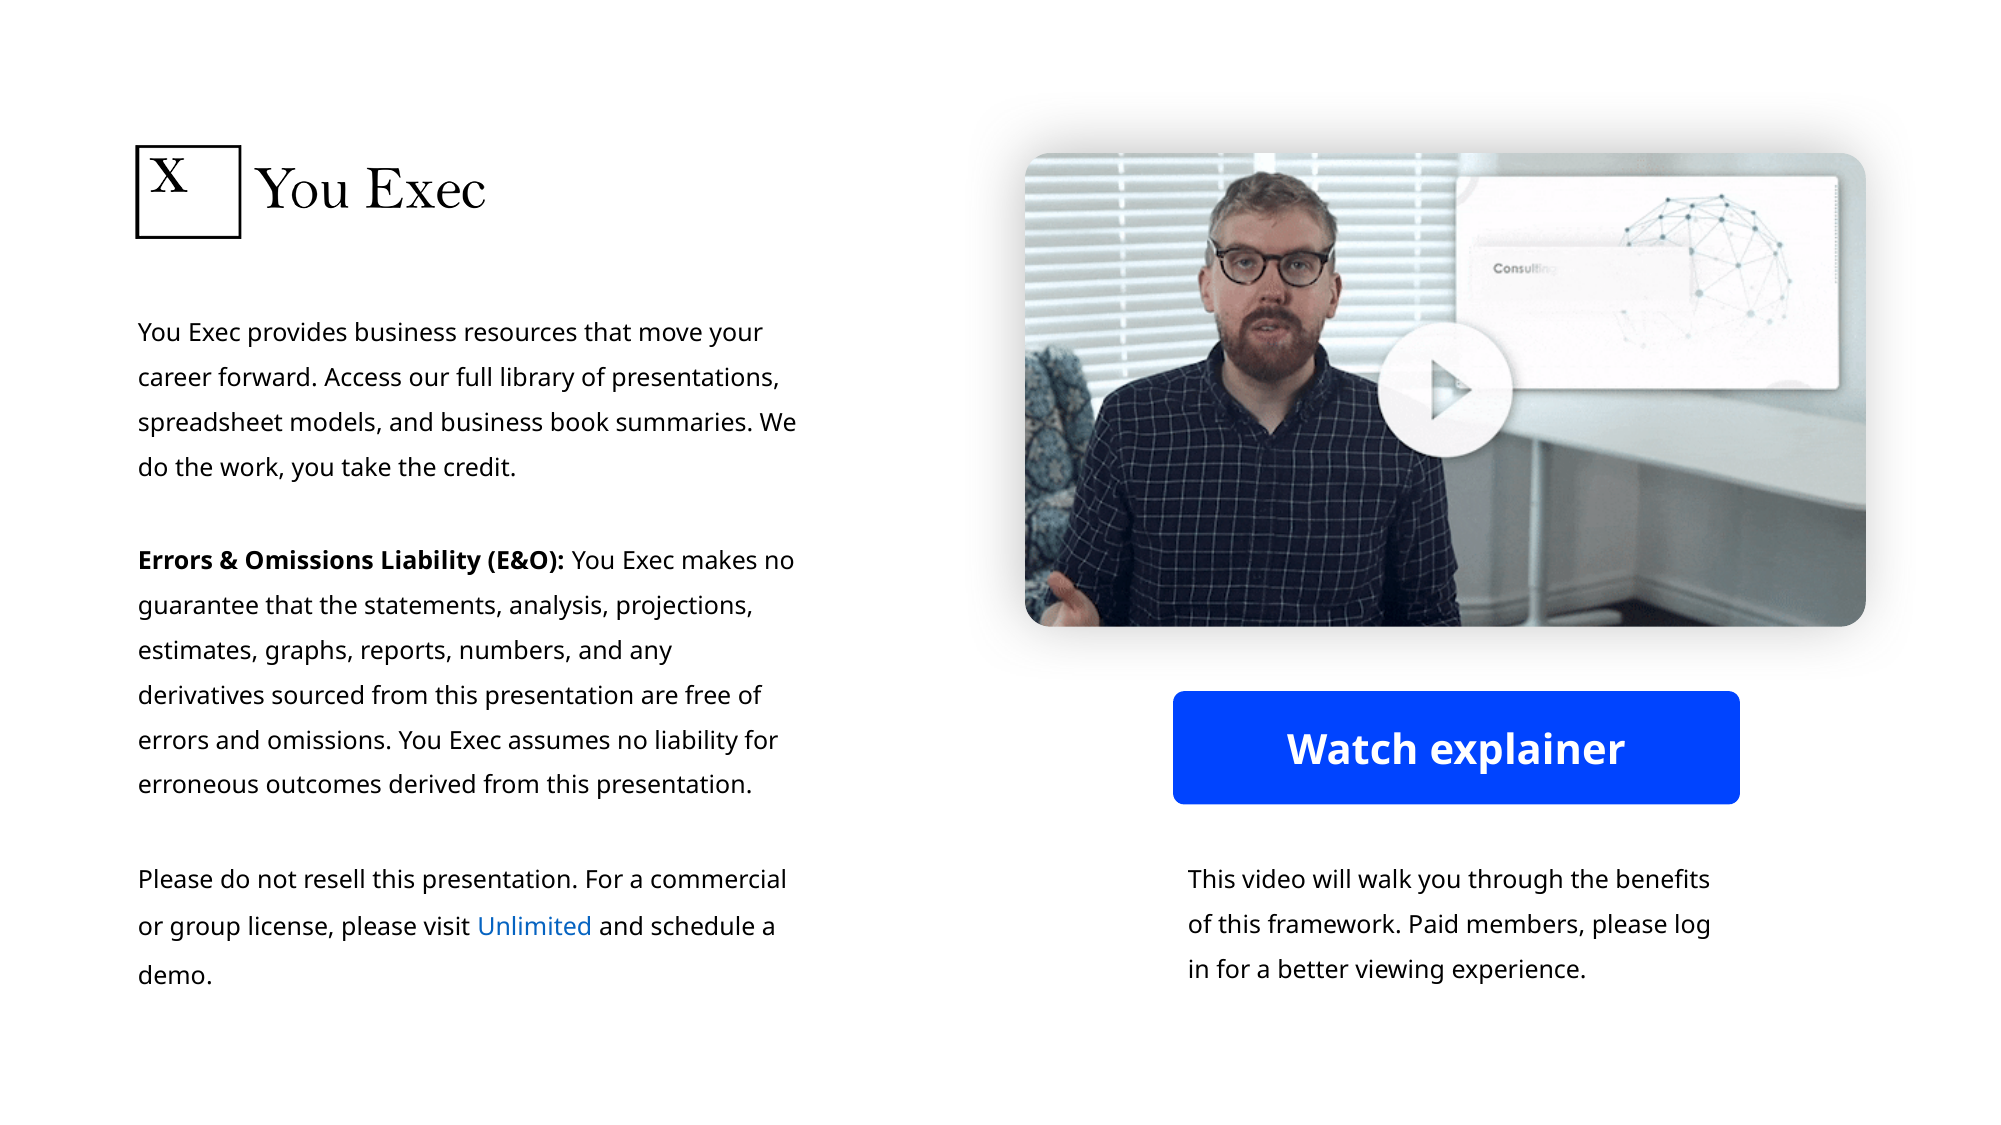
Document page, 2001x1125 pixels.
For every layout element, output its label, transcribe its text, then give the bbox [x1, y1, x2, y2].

picture [1024, 152, 1866, 627]
text_box This video will walk you through the benefits of this framework. Paid members, please log in for a better viewing experience. [1173, 841, 1740, 991]
text_box Errors & Omissions Liability (E&O): You Exec makes no guarantee that the statements, analysis, projections, estimates, graphs, reports, numbers, and any derivatives sourced from this presentation are free of errors and omissions. You Exec assumes no liability for erroneous outcomes derived from this presentation. [123, 522, 815, 807]
text_box Please do not resell this presentation. For a commercial or group license, please visit Unlimited and schedule a demo. [123, 841, 815, 997]
text_box Watch explainer [1173, 691, 1740, 805]
text_box You Exec provides business resources that move your career forward. Access our full library of presentations, spreadsheet models, and business book summaries. We do the work, you take the credit. [123, 294, 815, 489]
picture [126, 137, 519, 251]
